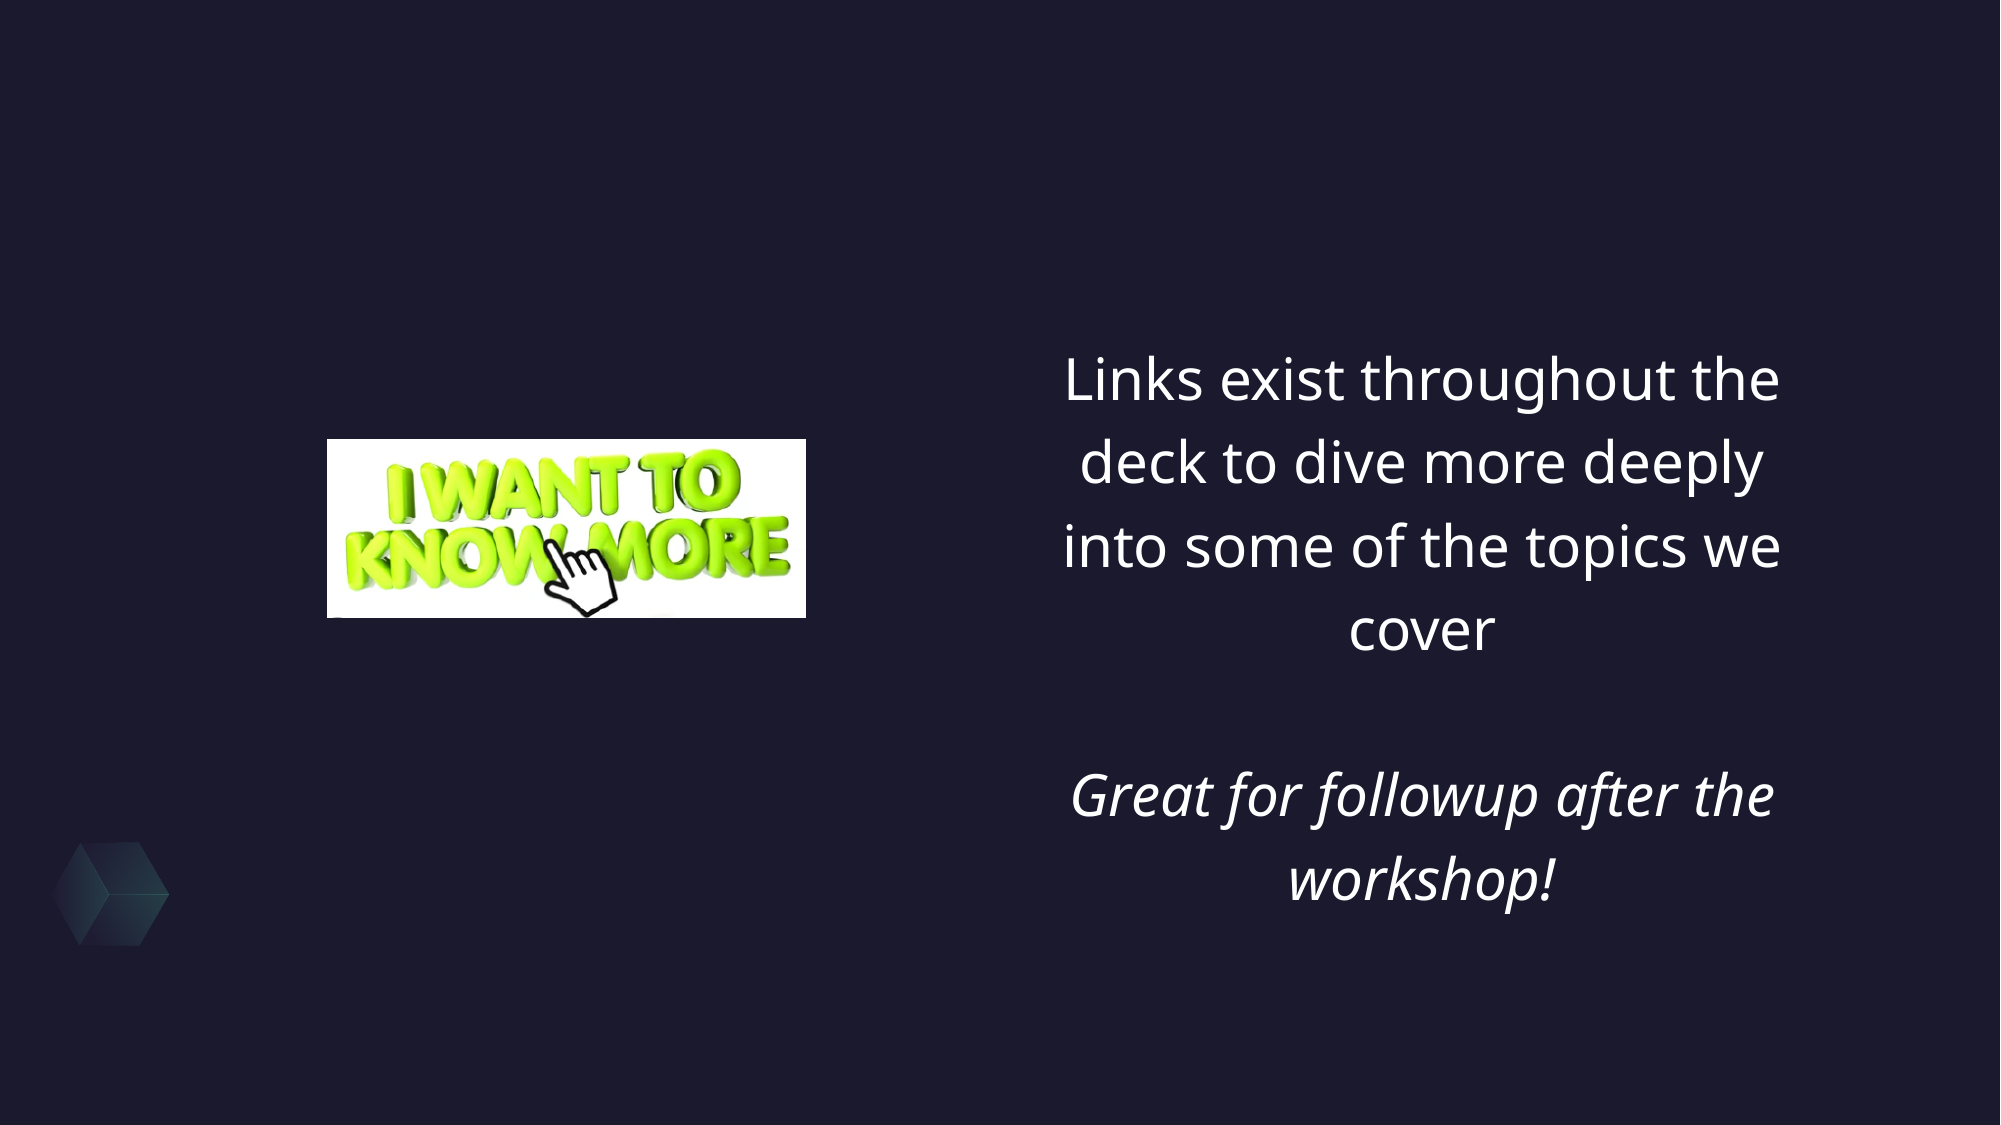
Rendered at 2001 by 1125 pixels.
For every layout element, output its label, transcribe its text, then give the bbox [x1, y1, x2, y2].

picture [327, 439, 806, 618]
text_box Links exist throughout the deck to dive more deeply into some of the topics we cover Great for followup after the workshop! [1040, 321, 1804, 920]
